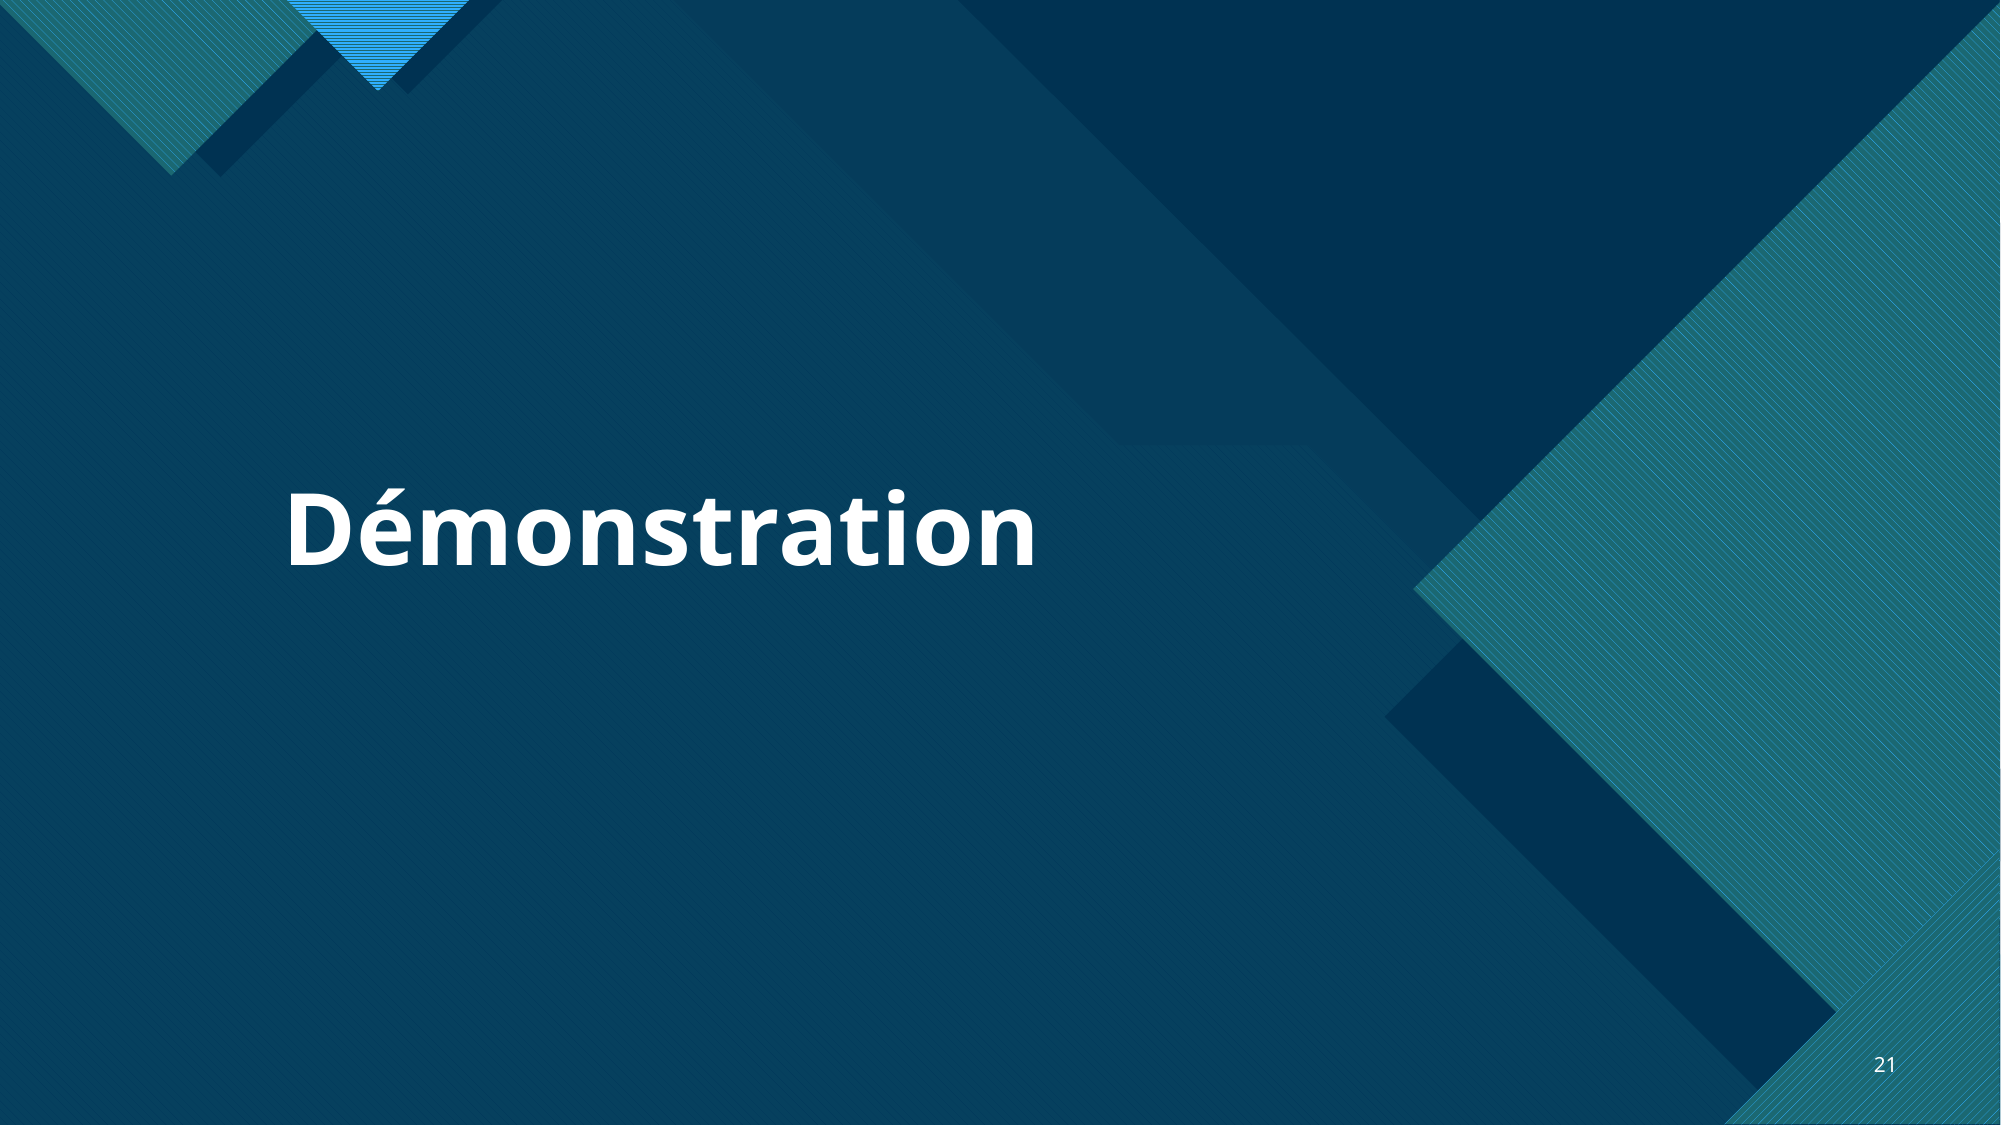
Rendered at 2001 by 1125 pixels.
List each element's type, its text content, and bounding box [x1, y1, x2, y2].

picture [894, 490, 904, 495]
slide_number 13 [1415, 427, 2001, 1125]
slide_number 21 [1845, 1035, 1913, 1096]
title Démonstration [267, 495, 1136, 595]
picture [387, 489, 395, 495]
picture [392, 489, 400, 495]
